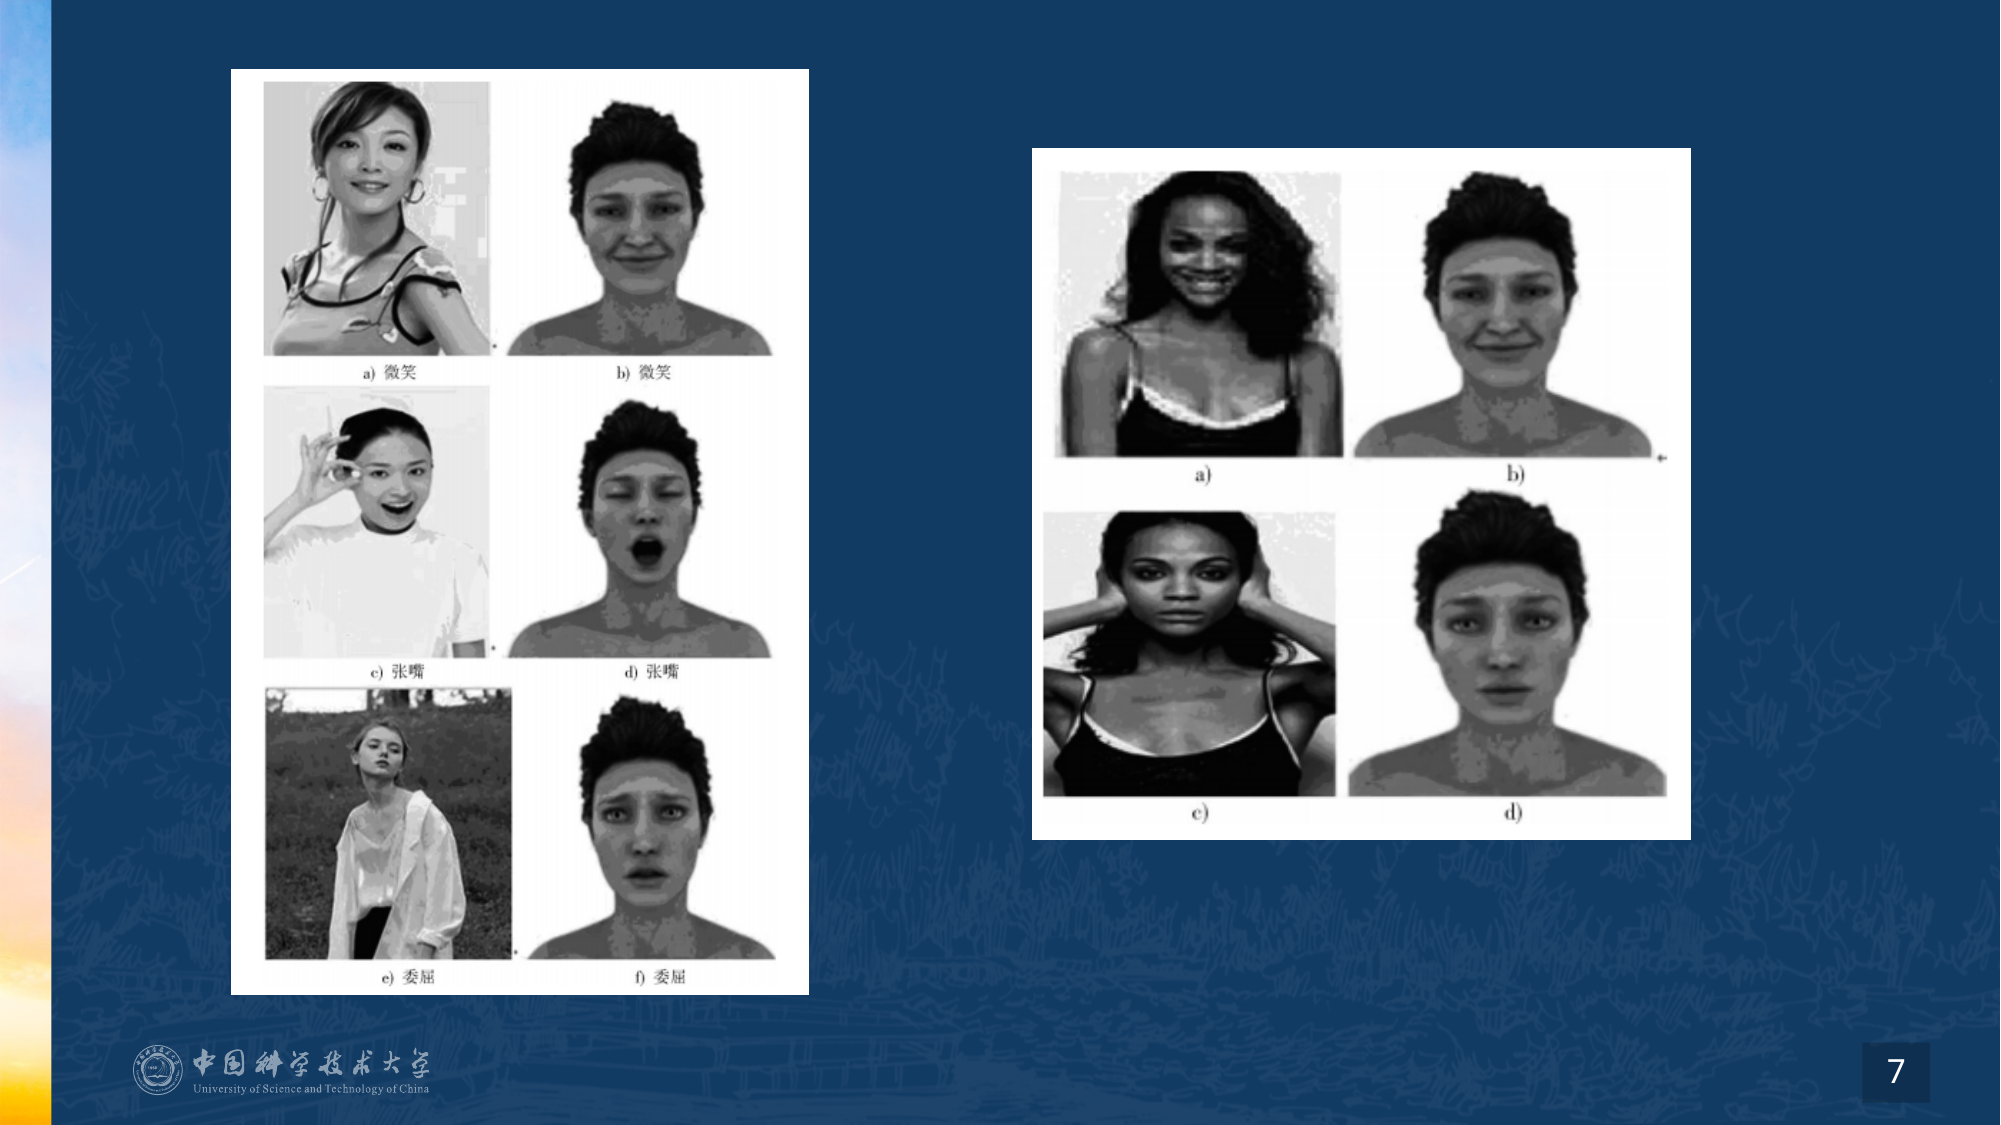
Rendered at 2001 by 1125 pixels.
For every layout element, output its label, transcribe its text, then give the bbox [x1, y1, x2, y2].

picture [231, 69, 809, 995]
picture [1032, 148, 1691, 840]
picture [0, 0, 51, 1125]
slide_number 7 [1862, 1042, 1931, 1103]
